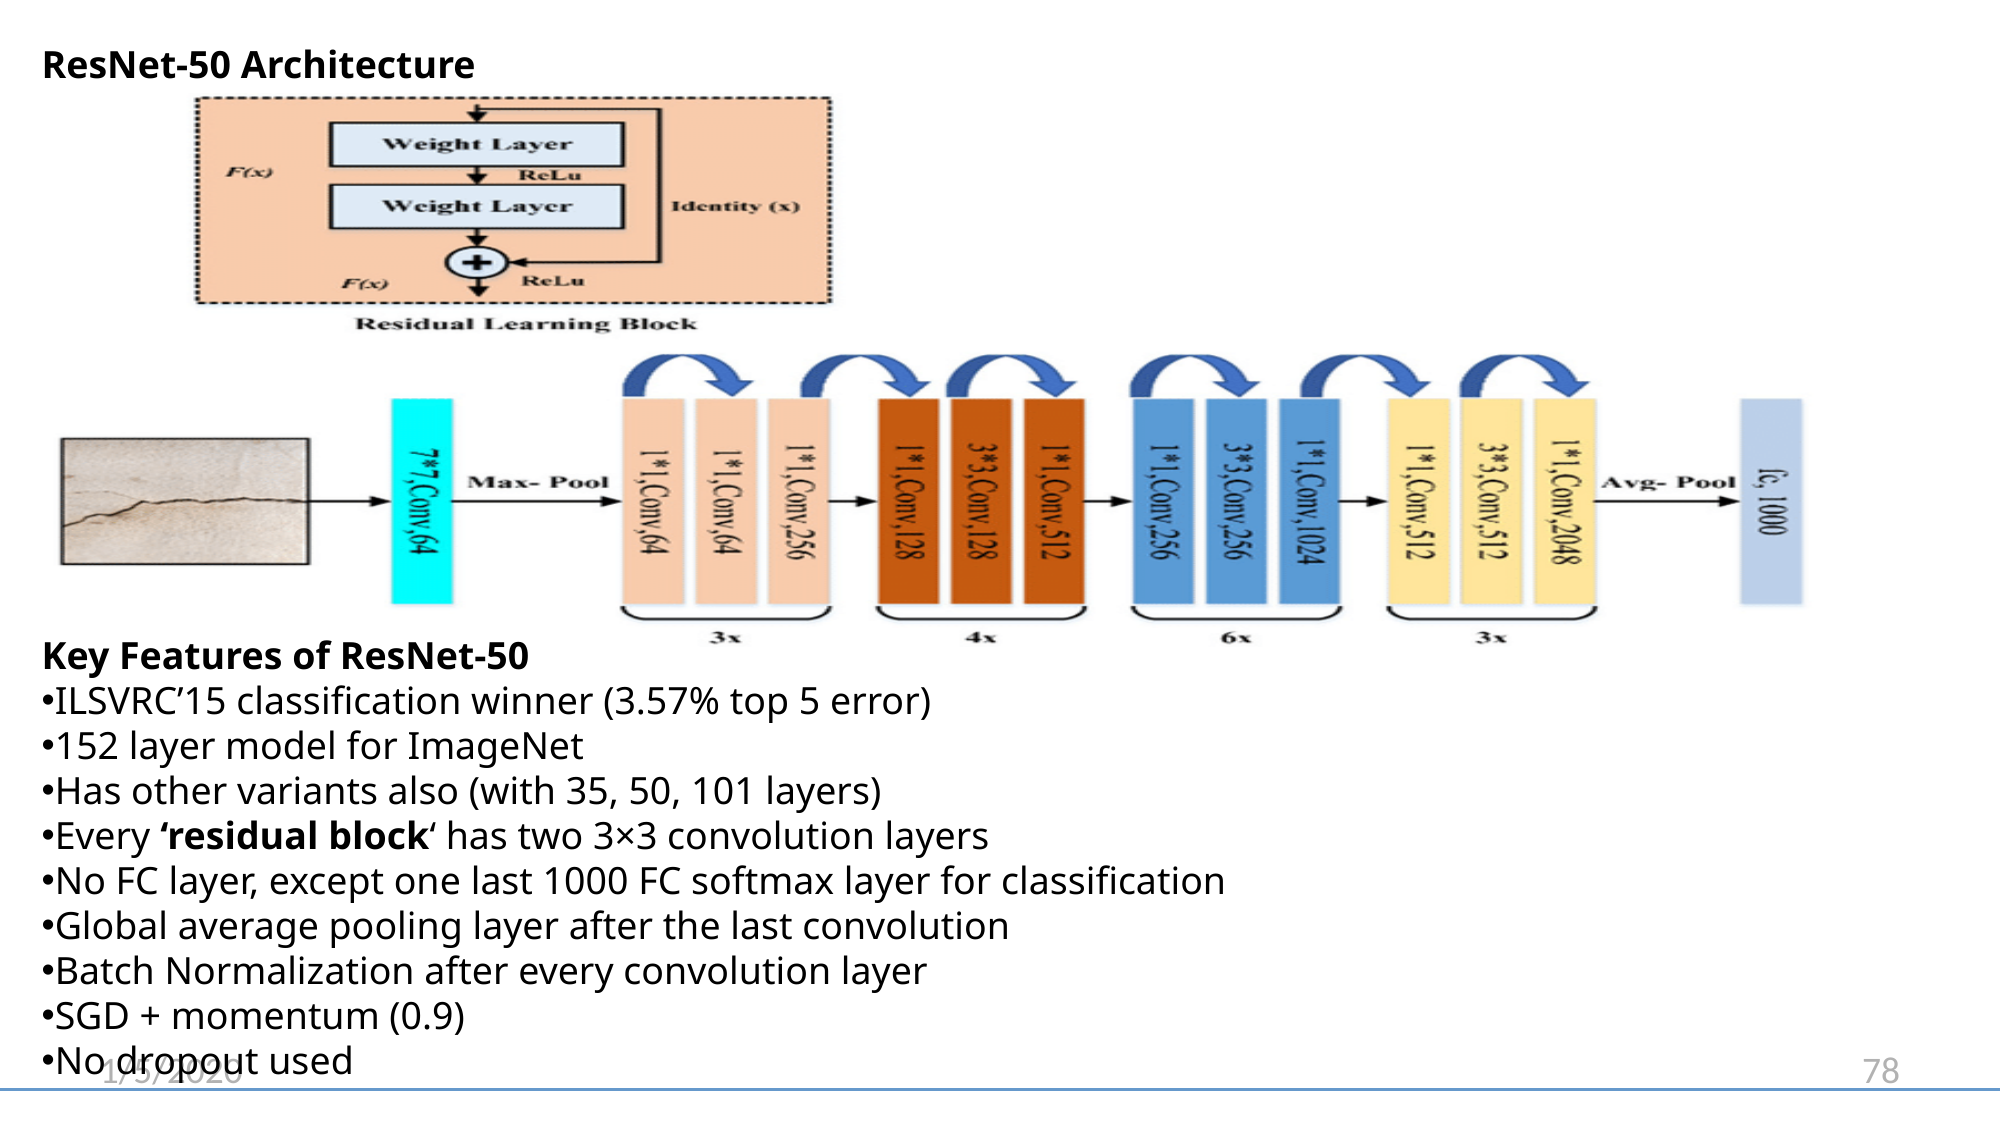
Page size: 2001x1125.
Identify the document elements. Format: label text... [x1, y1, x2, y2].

text_box ResNet-50 Architecture [26, 33, 1028, 93]
picture [20, 93, 1901, 648]
text_box Key Features of ResNet-50 ILSVRC’15 classification winner (3.57% top 5 error) 152 layer model for ImageNet Has other variants also (with 35, 50, 101 layers) Every ‘residual block‘ has two 3×3 convolution layers No FC layer, except one last 1000 FC softmax layer for classification Global average pooling layer after the last convolution Batch Normalization after every convolution layer SGD + momentum (0.9) No dropout used [26, 624, 1950, 1090]
